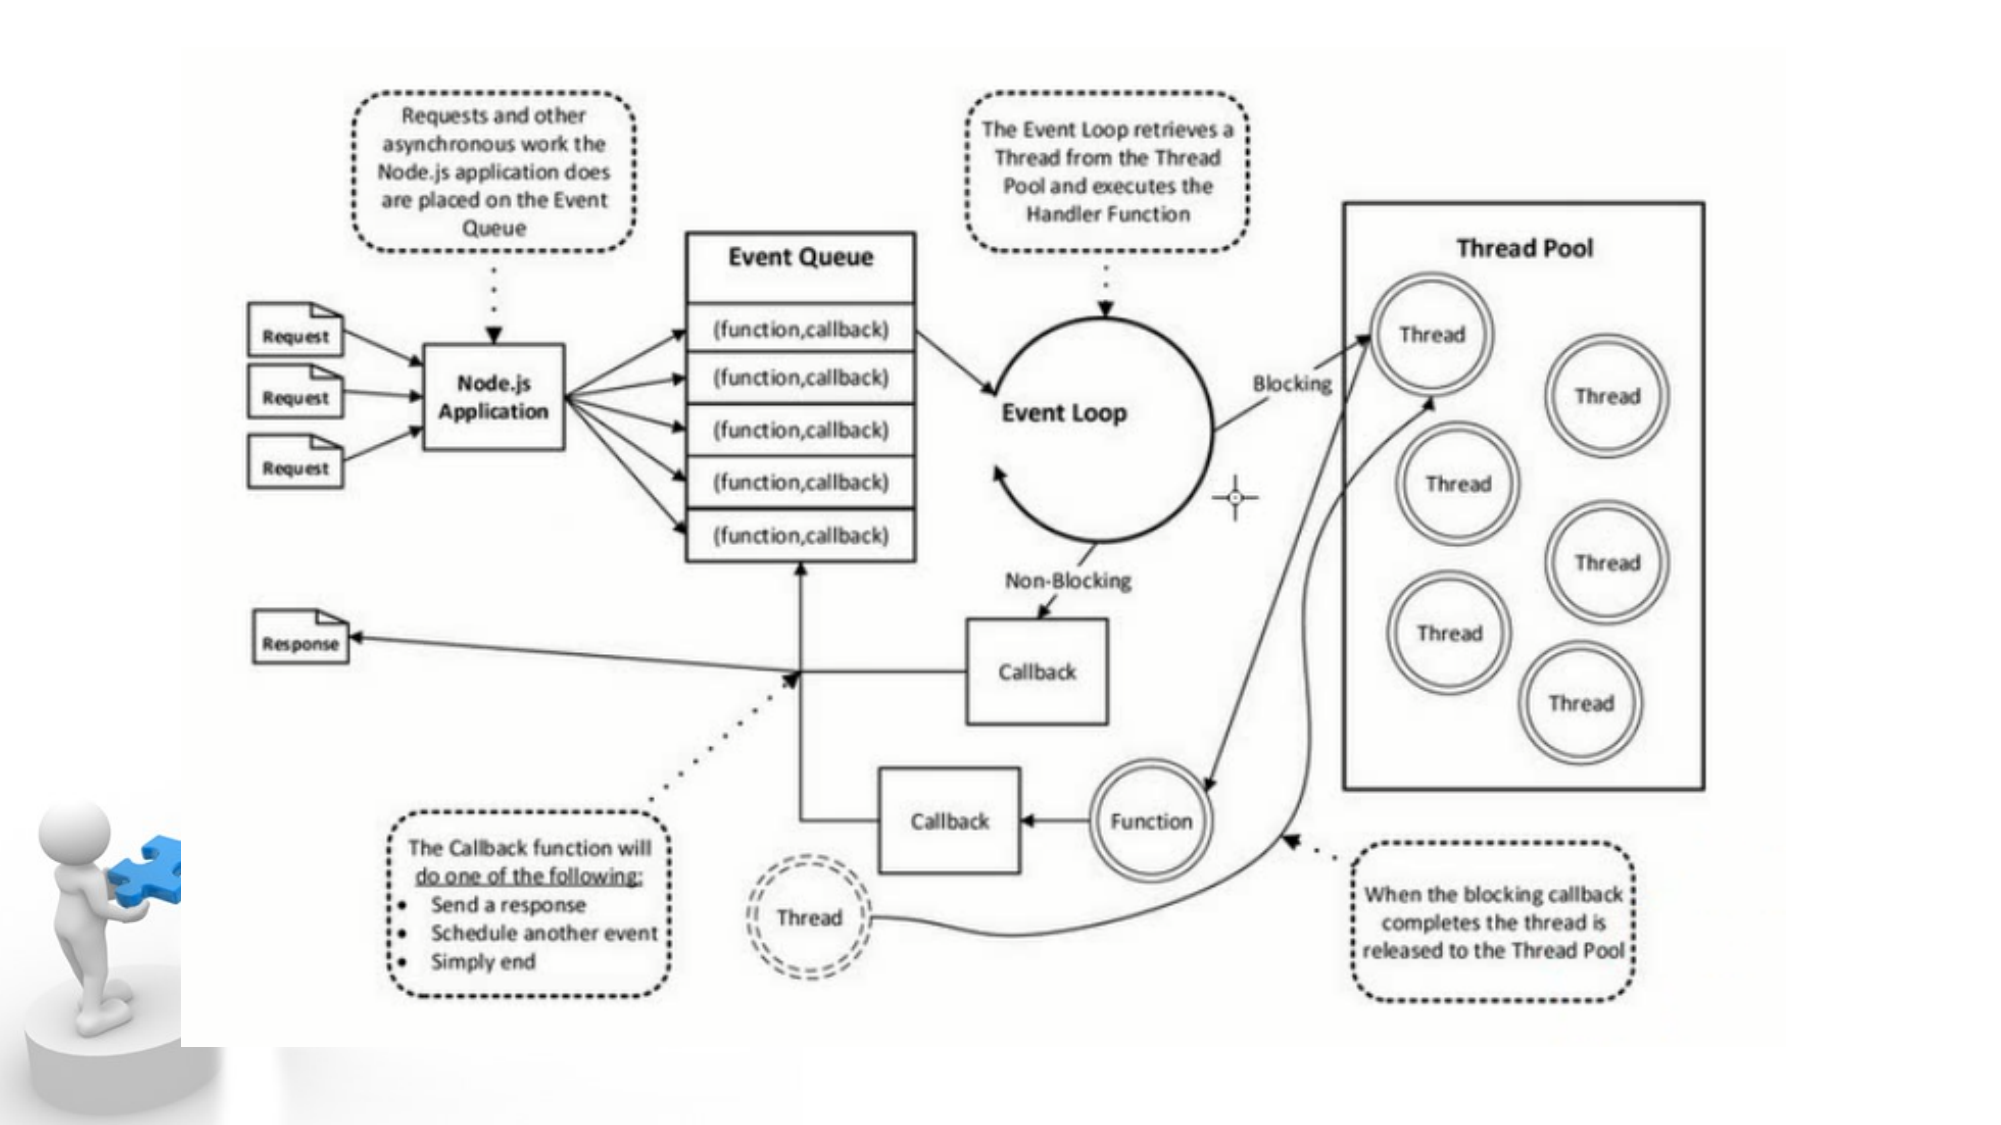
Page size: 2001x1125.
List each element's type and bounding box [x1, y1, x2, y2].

picture [0, 47, 1786, 1125]
